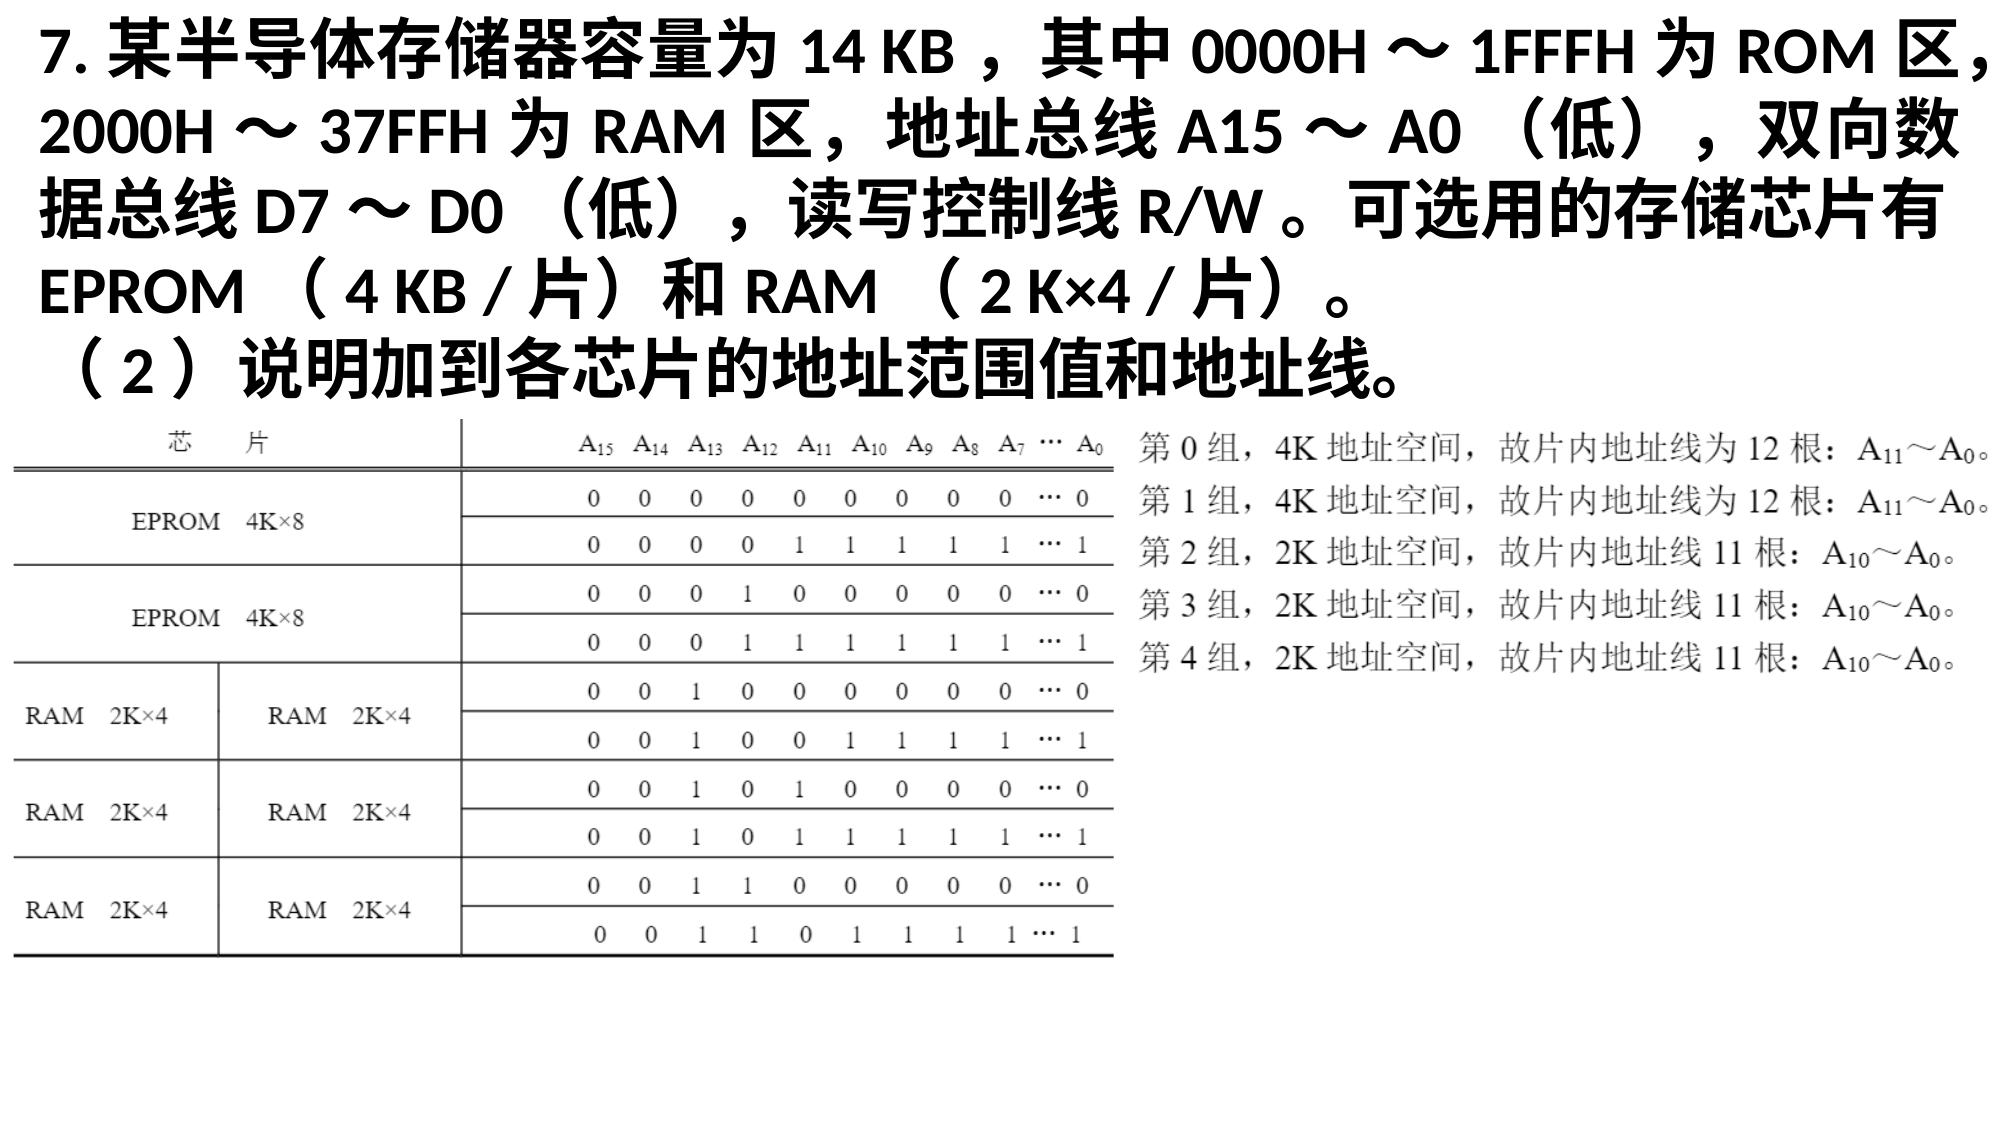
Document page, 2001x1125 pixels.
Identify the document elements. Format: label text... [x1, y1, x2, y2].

picture [1123, 419, 1992, 678]
text_box 7.某半导体存储器容量为14 KB，其中0000H～1FFFH为ROM区，2000H～37FFH为RAM区，地址总线A15～A0（低），双向数据总线D7～D0（低），读写控制线R/W。可选用的存储芯片有EPROM（4 KB /片）和RAM（2 K×4 /片）。 （2）说明加到各芯片的地址范围值和地址线。 [23, 0, 1977, 415]
picture [13, 419, 1114, 959]
